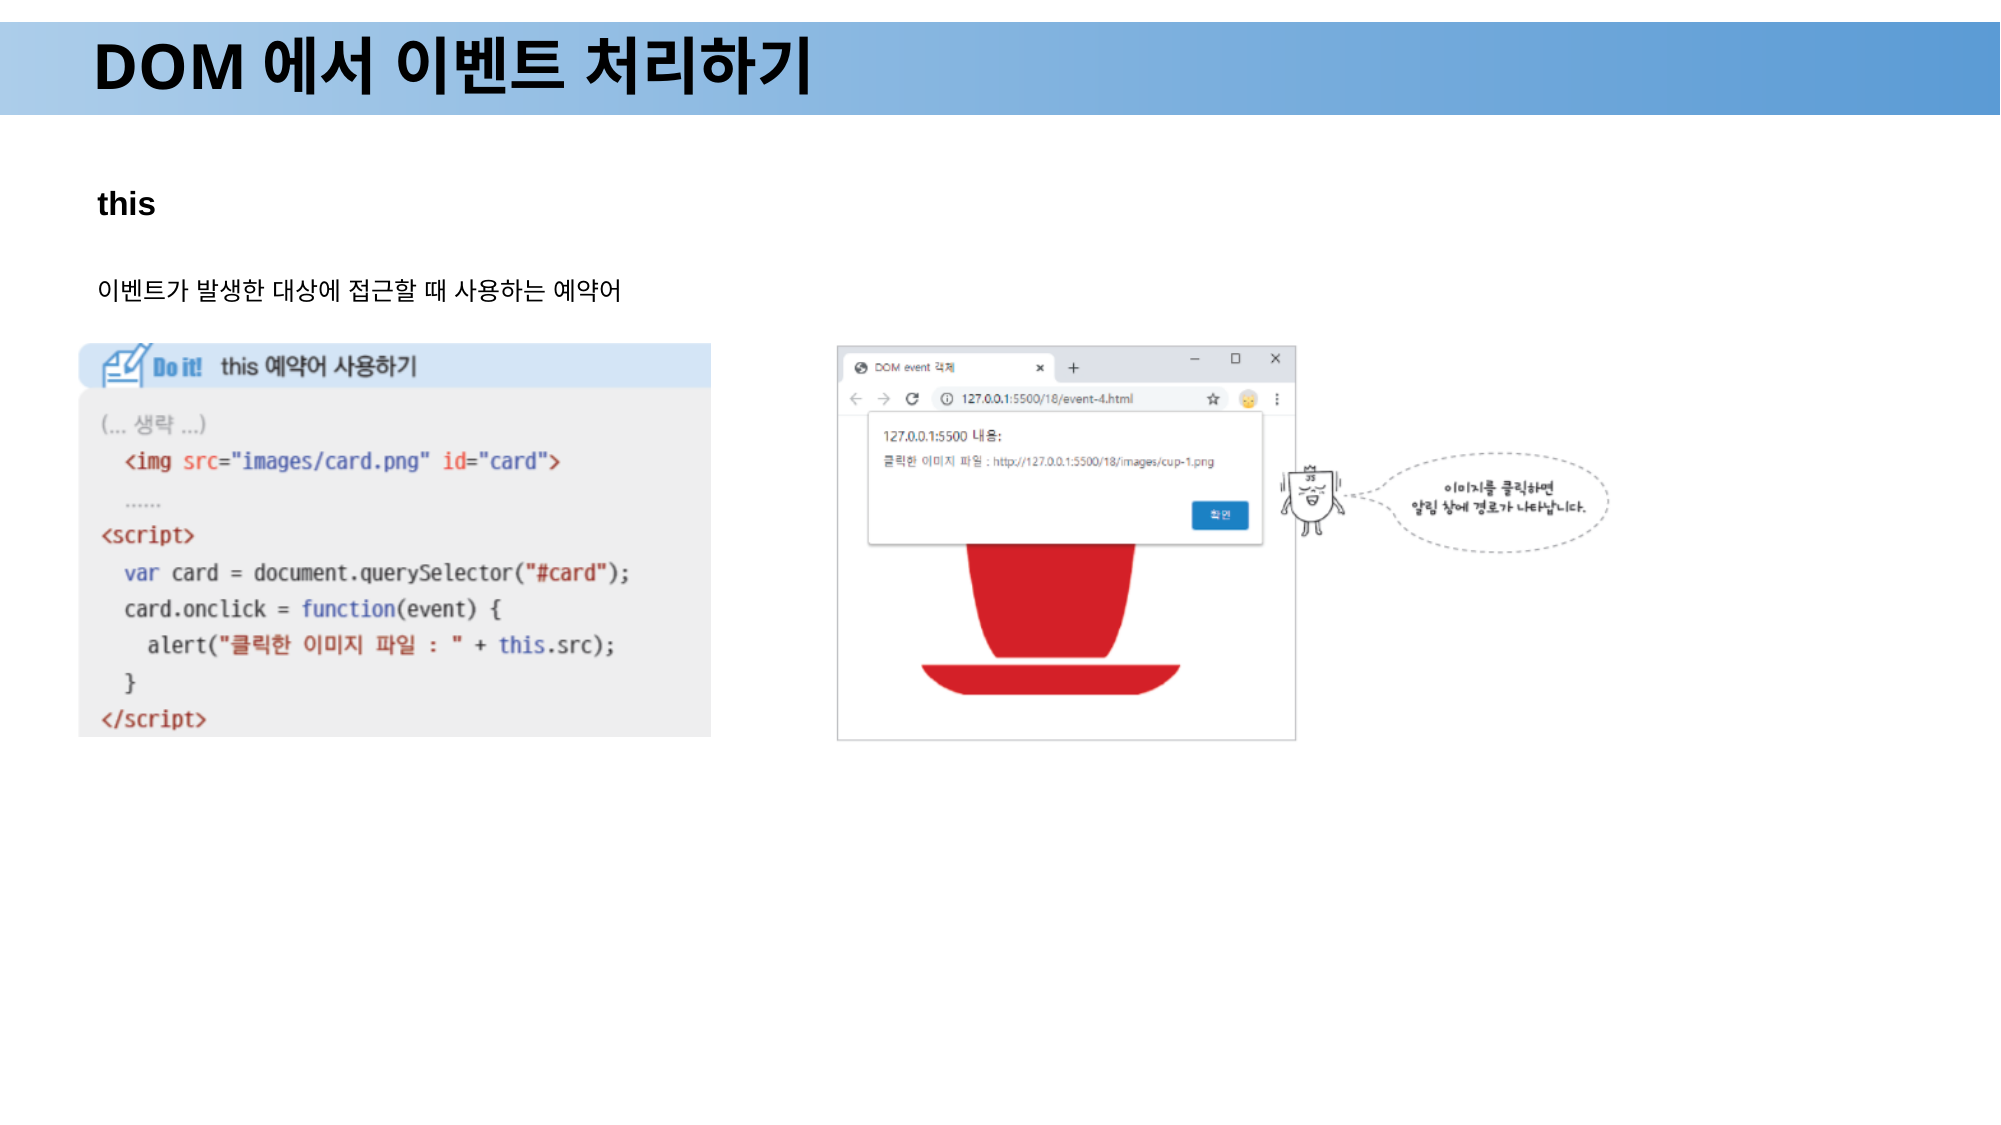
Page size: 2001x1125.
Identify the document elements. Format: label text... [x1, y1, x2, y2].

text_box this [82, 154, 848, 230]
title DOM에서 이벤트 처리하기 [77, 22, 1569, 116]
picture [823, 329, 1628, 751]
text_box 이벤트가 발생한 대상에 접근할 때 사용하는 예약어 [82, 252, 721, 313]
picture [77, 343, 711, 737]
